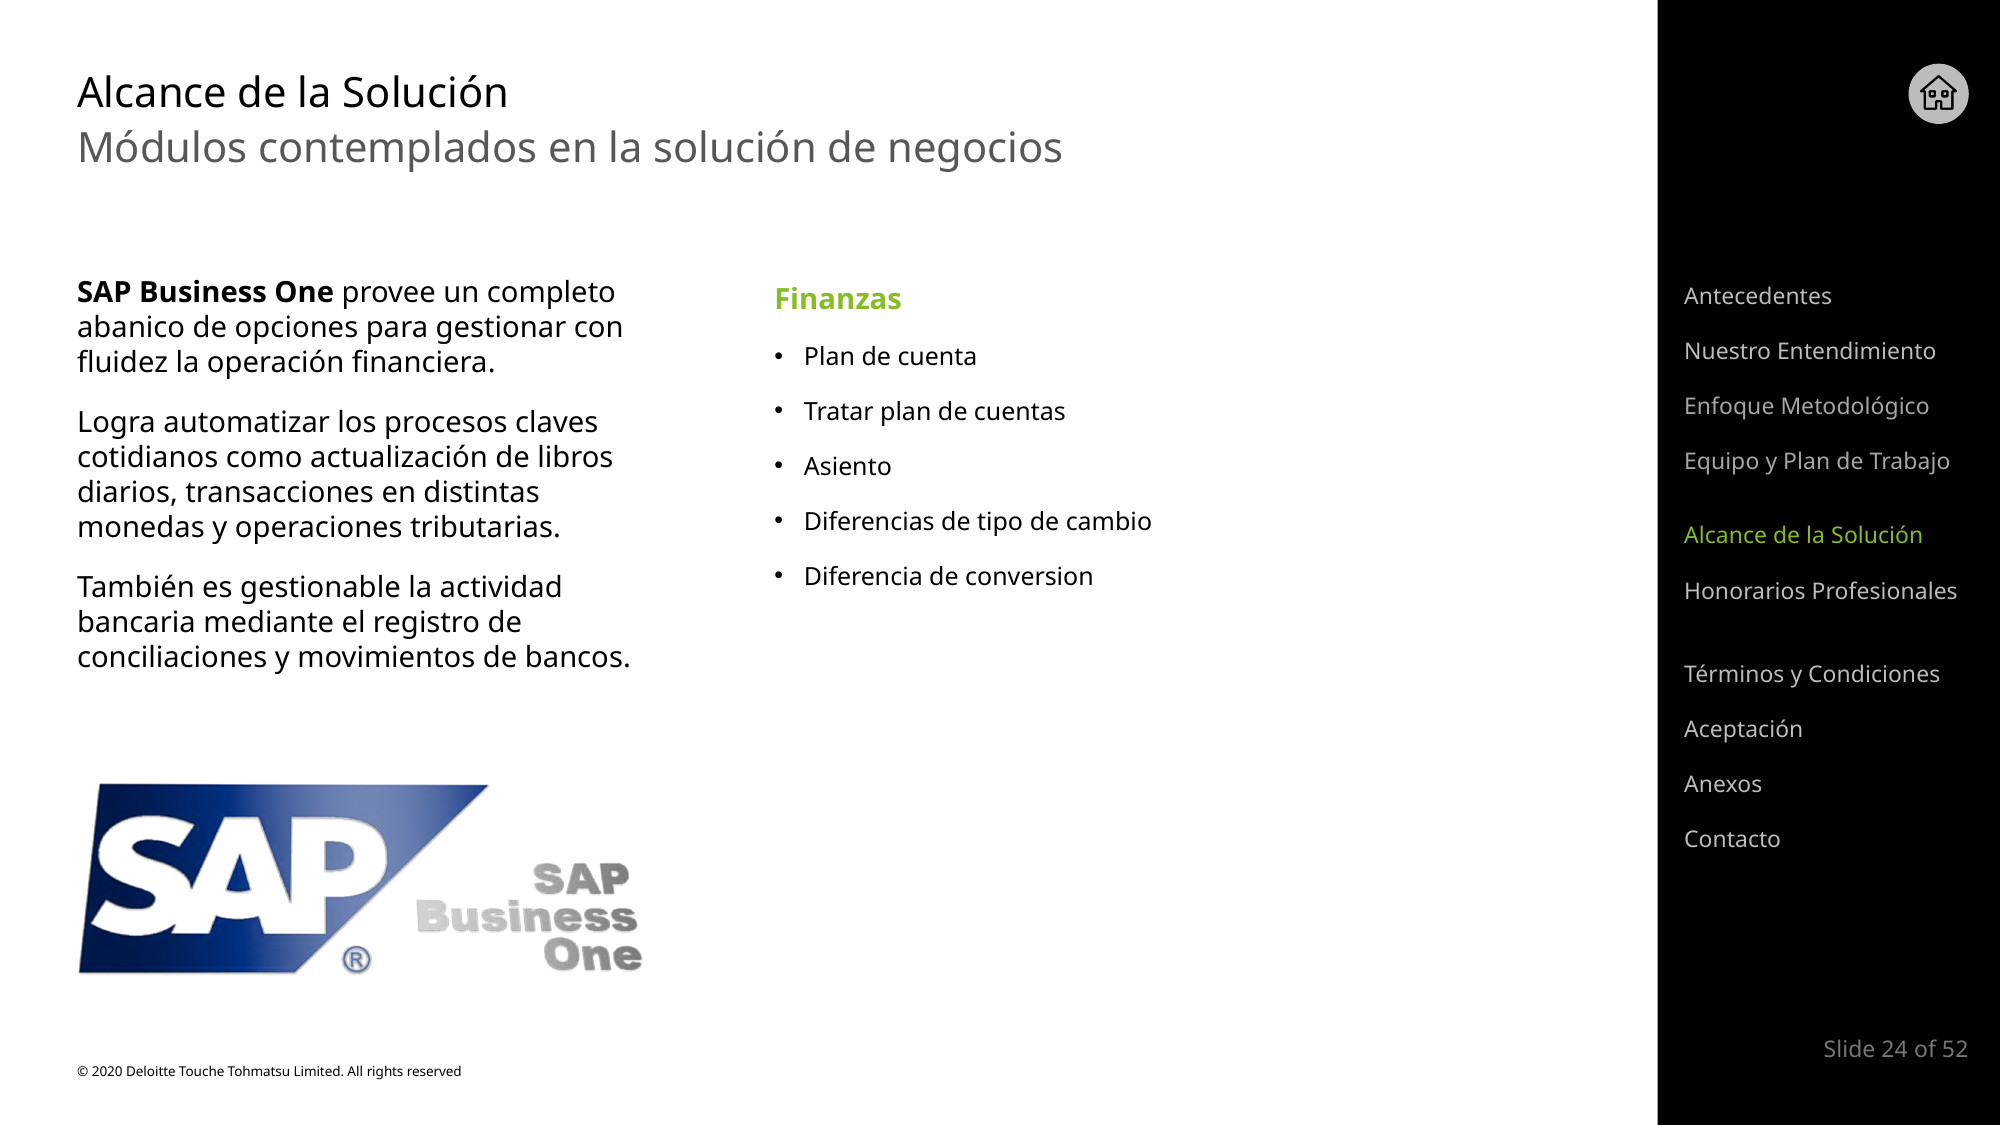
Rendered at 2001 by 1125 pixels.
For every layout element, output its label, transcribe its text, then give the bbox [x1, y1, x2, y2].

text_box Nuestro Entendimiento [1684, 336, 1968, 365]
text_box Aceptación [1684, 714, 1968, 743]
text_box Enfoque Metodológico [1684, 391, 1968, 420]
text_box Anexos [1684, 769, 1968, 798]
text_box Contacto [1684, 824, 1968, 852]
text_box SAP Business One provee un completo abanico de opciones para gestionar con fluidez la operación financiera. Logra automatizar los procesos claves cotidianos como actualización de libros diarios, transacciones en distintas monedas y operaciones tributarias. También es gestionable la actividad bancaria mediante el registro de conciliaciones y movimientos de bancos. [77, 273, 668, 1034]
text_box Alcance de la Solución [1684, 520, 1968, 549]
list Módulos contemplados en la solución de negocios [77, 121, 1581, 245]
picture [78, 763, 651, 1006]
text_box Finanzas Plan de cuenta Tratar plan de cuentas Asiento Diferencias de tipo de cambio Diferencia de conversion [759, 273, 1241, 1094]
text_box Antecedentes [1684, 281, 1975, 310]
text_box Honorarios Profesionales [1684, 576, 1968, 604]
text_box Equipo y Plan de Trabajo [1684, 446, 1968, 475]
title Alcance de la Solución [77, 66, 1581, 121]
text_box Términos y Condiciones [1684, 660, 1968, 688]
